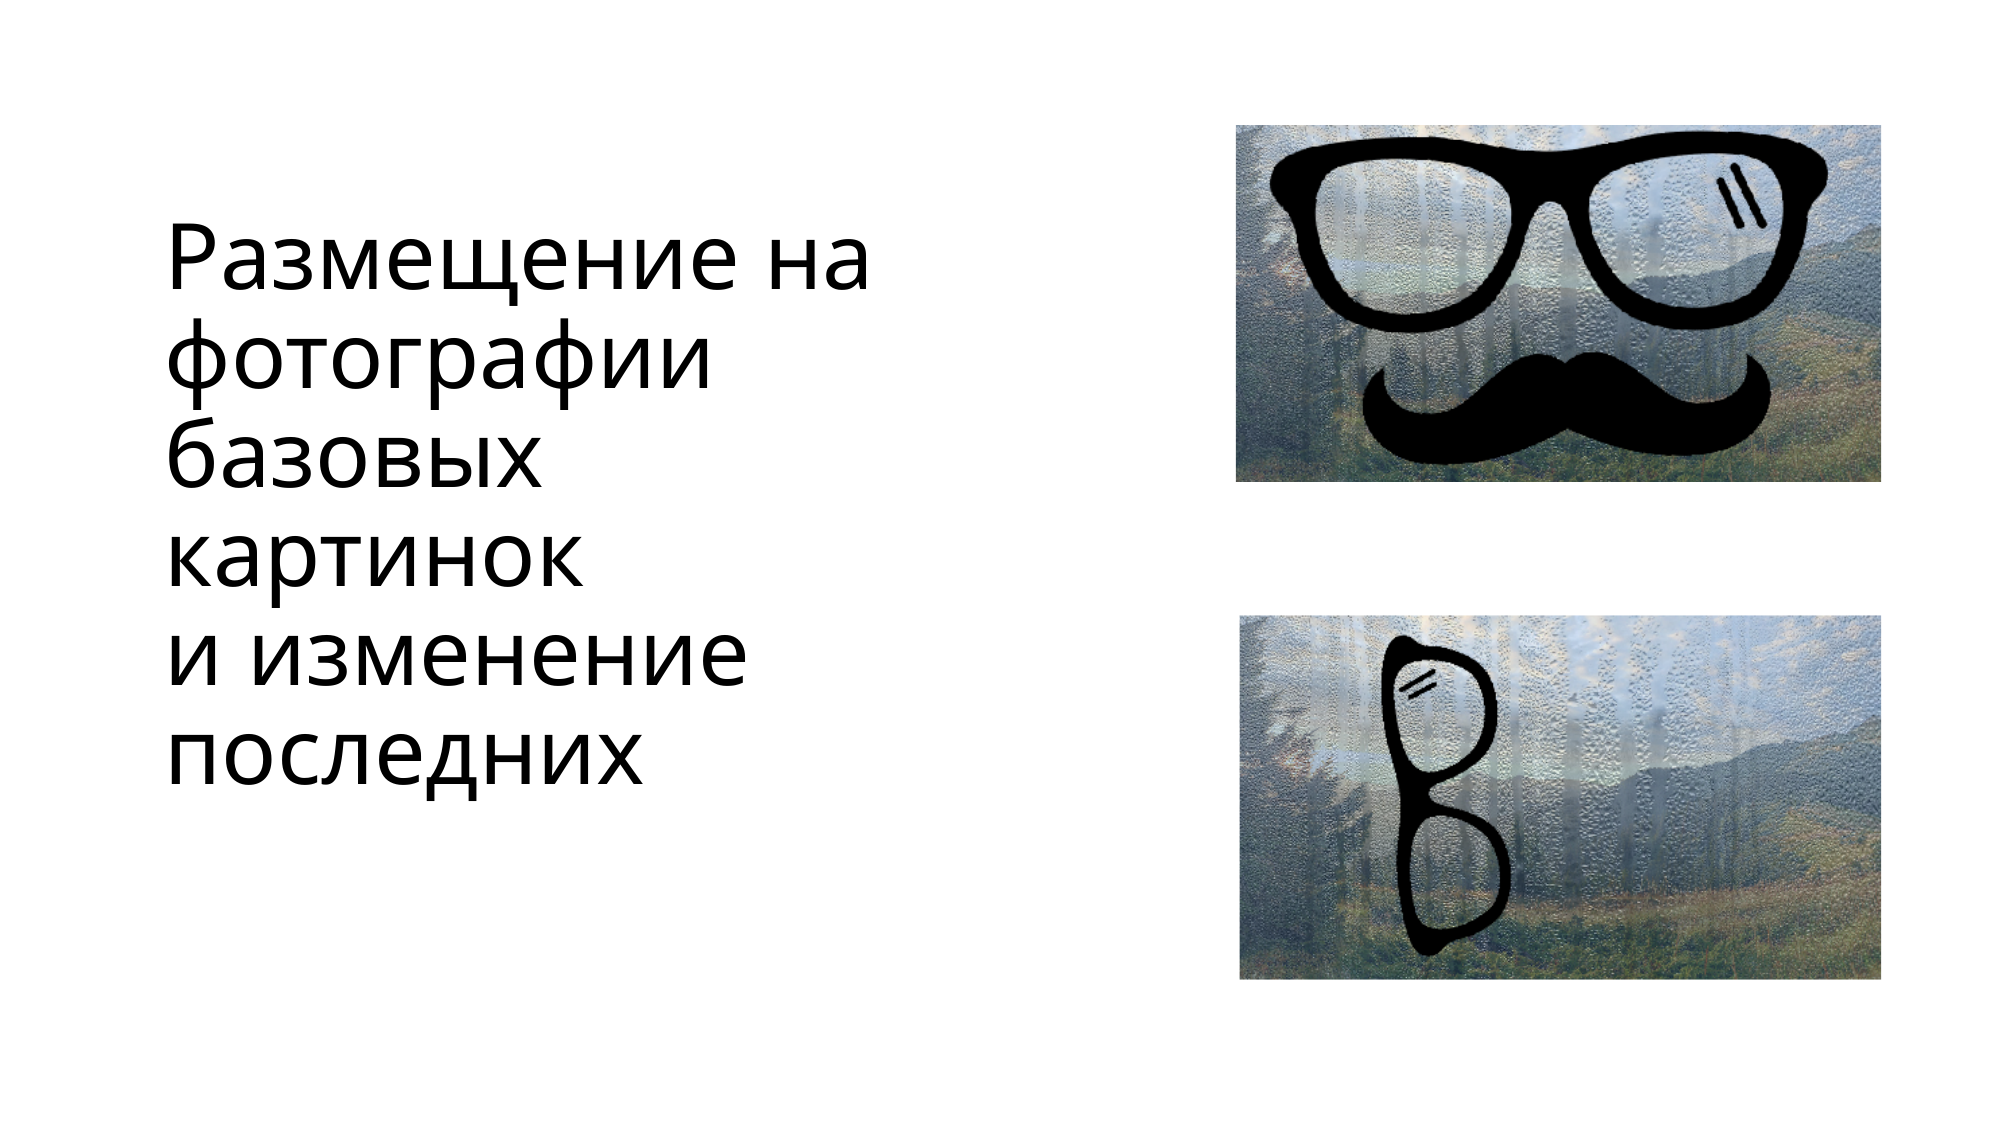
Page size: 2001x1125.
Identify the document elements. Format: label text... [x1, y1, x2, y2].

title Размещение на фотографии базовых картинок и изменение последних [149, 248, 942, 767]
picture [1239, 614, 1882, 980]
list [1235, 125, 1882, 482]
